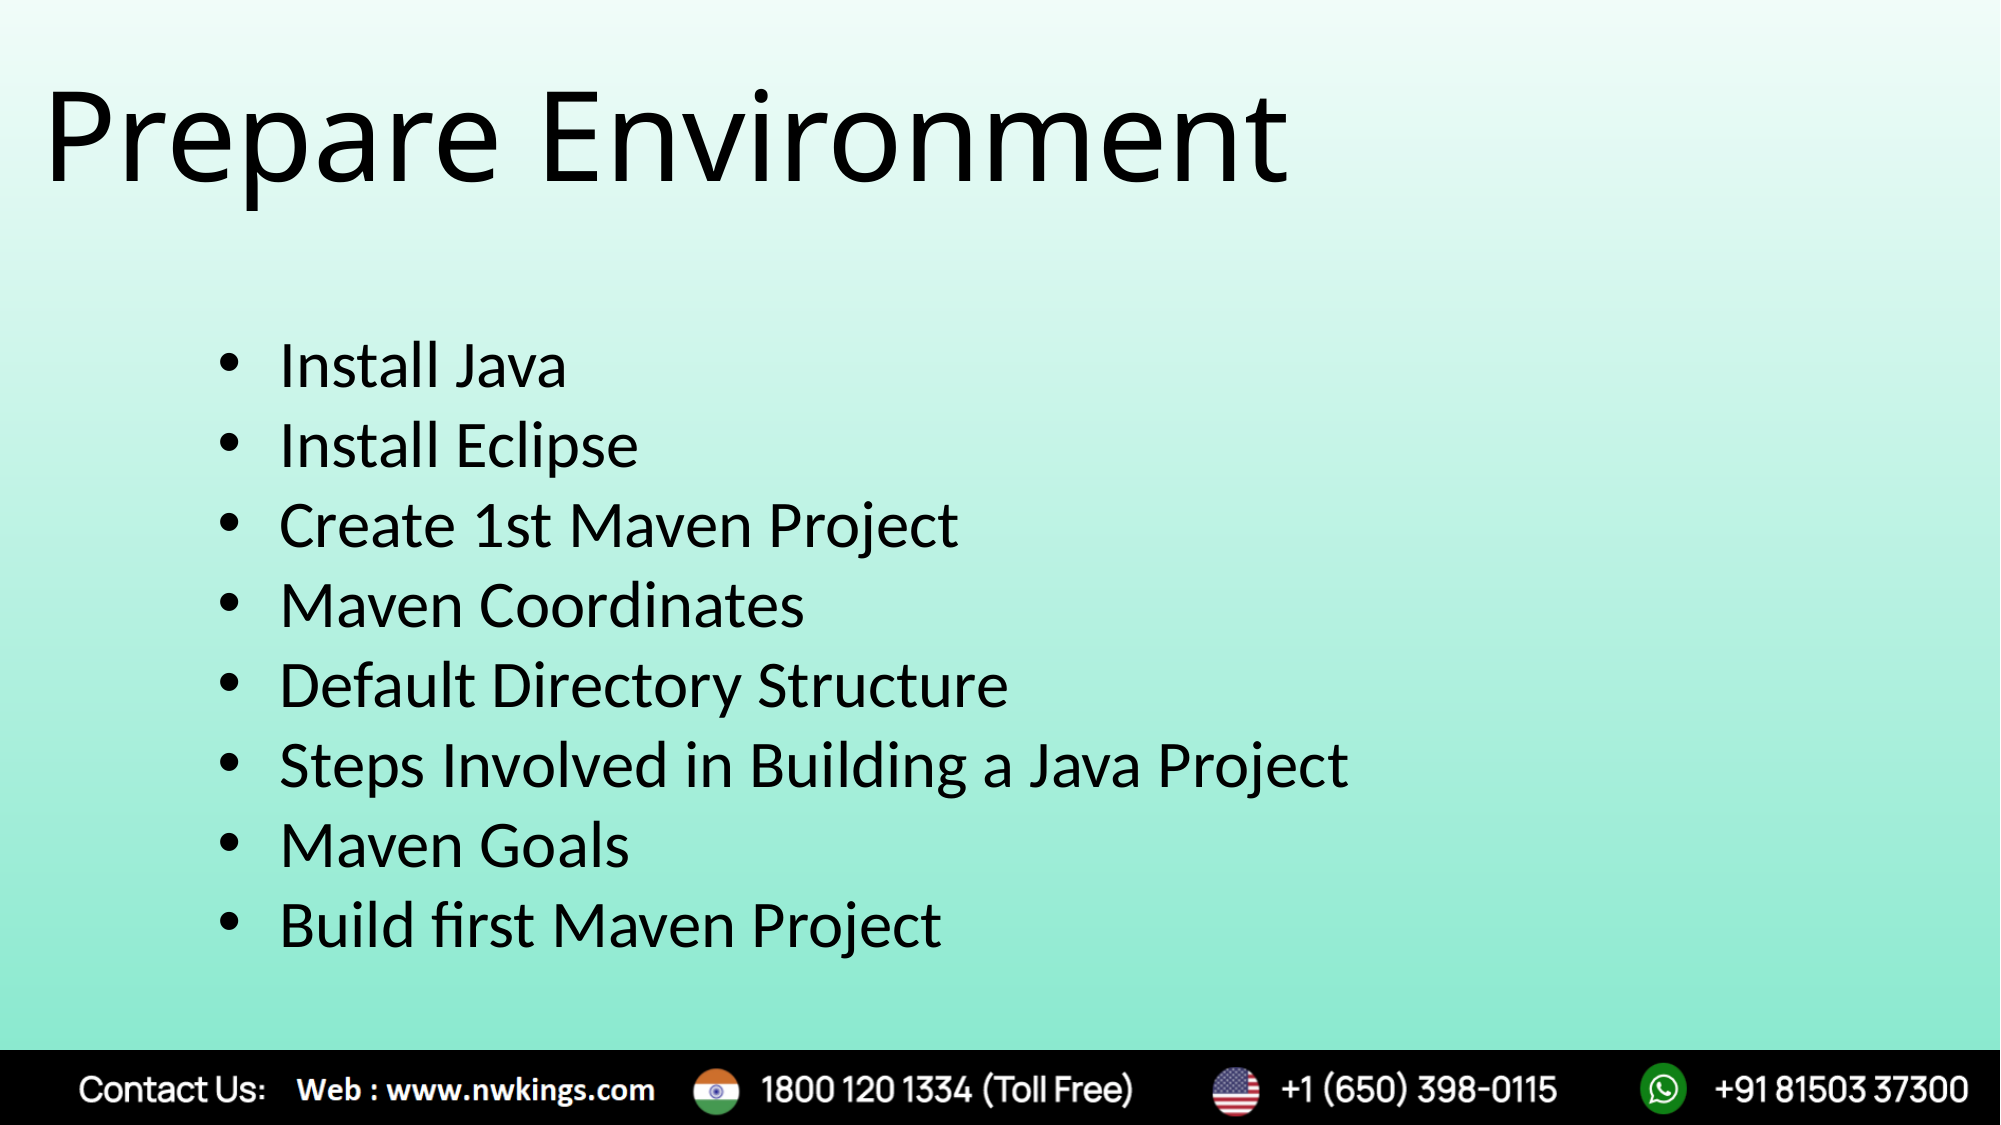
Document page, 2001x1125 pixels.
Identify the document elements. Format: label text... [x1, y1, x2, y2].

picture [0, 1050, 2000, 1125]
text_box Install Java Install Eclipse Create 1st Maven Project Maven Coordinates Default Directory Structure Steps Involved in Building a Java Project Maven Goals Build first Maven Project [203, 313, 1563, 969]
title Prepare Environment [26, 34, 1751, 217]
